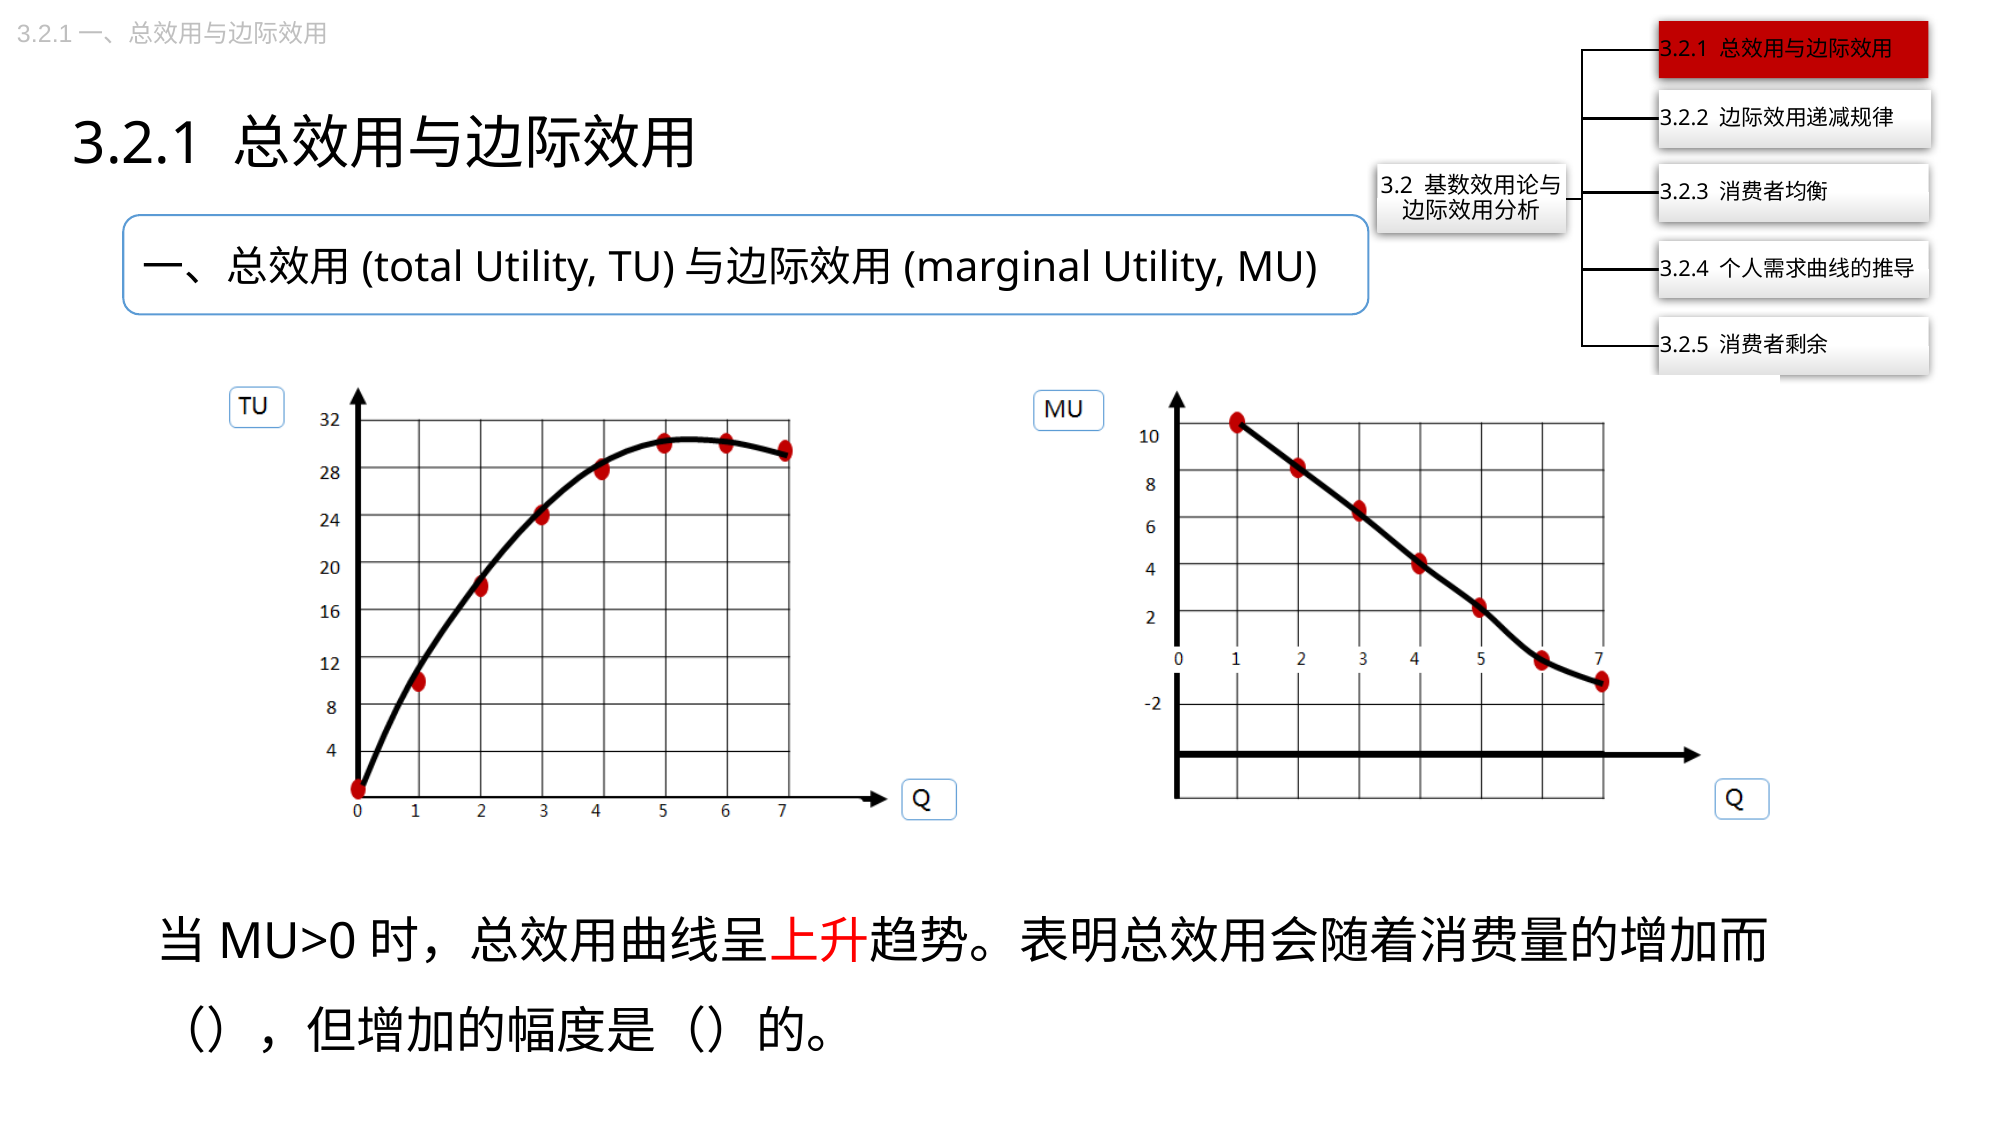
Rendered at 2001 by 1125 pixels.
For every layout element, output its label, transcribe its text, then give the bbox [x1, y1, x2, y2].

text_box 一、总效用(total Utility, TU)与边际效用(marginal Utility, MU) [122, 214, 1298, 316]
picture [1022, 375, 1780, 830]
text_box 3.2.1一、总效用与边际效用 [2, 10, 344, 55]
picture [206, 375, 986, 825]
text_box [1298, 15, 2000, 376]
text_box 当MU>0时，总效用曲线呈上升趋势。表明总效用会随着消费量的增加而（），但增加的幅度是（）的。 [141, 871, 1904, 1067]
text_box 3.2.1 总效用与边际效用 [54, 95, 1298, 184]
